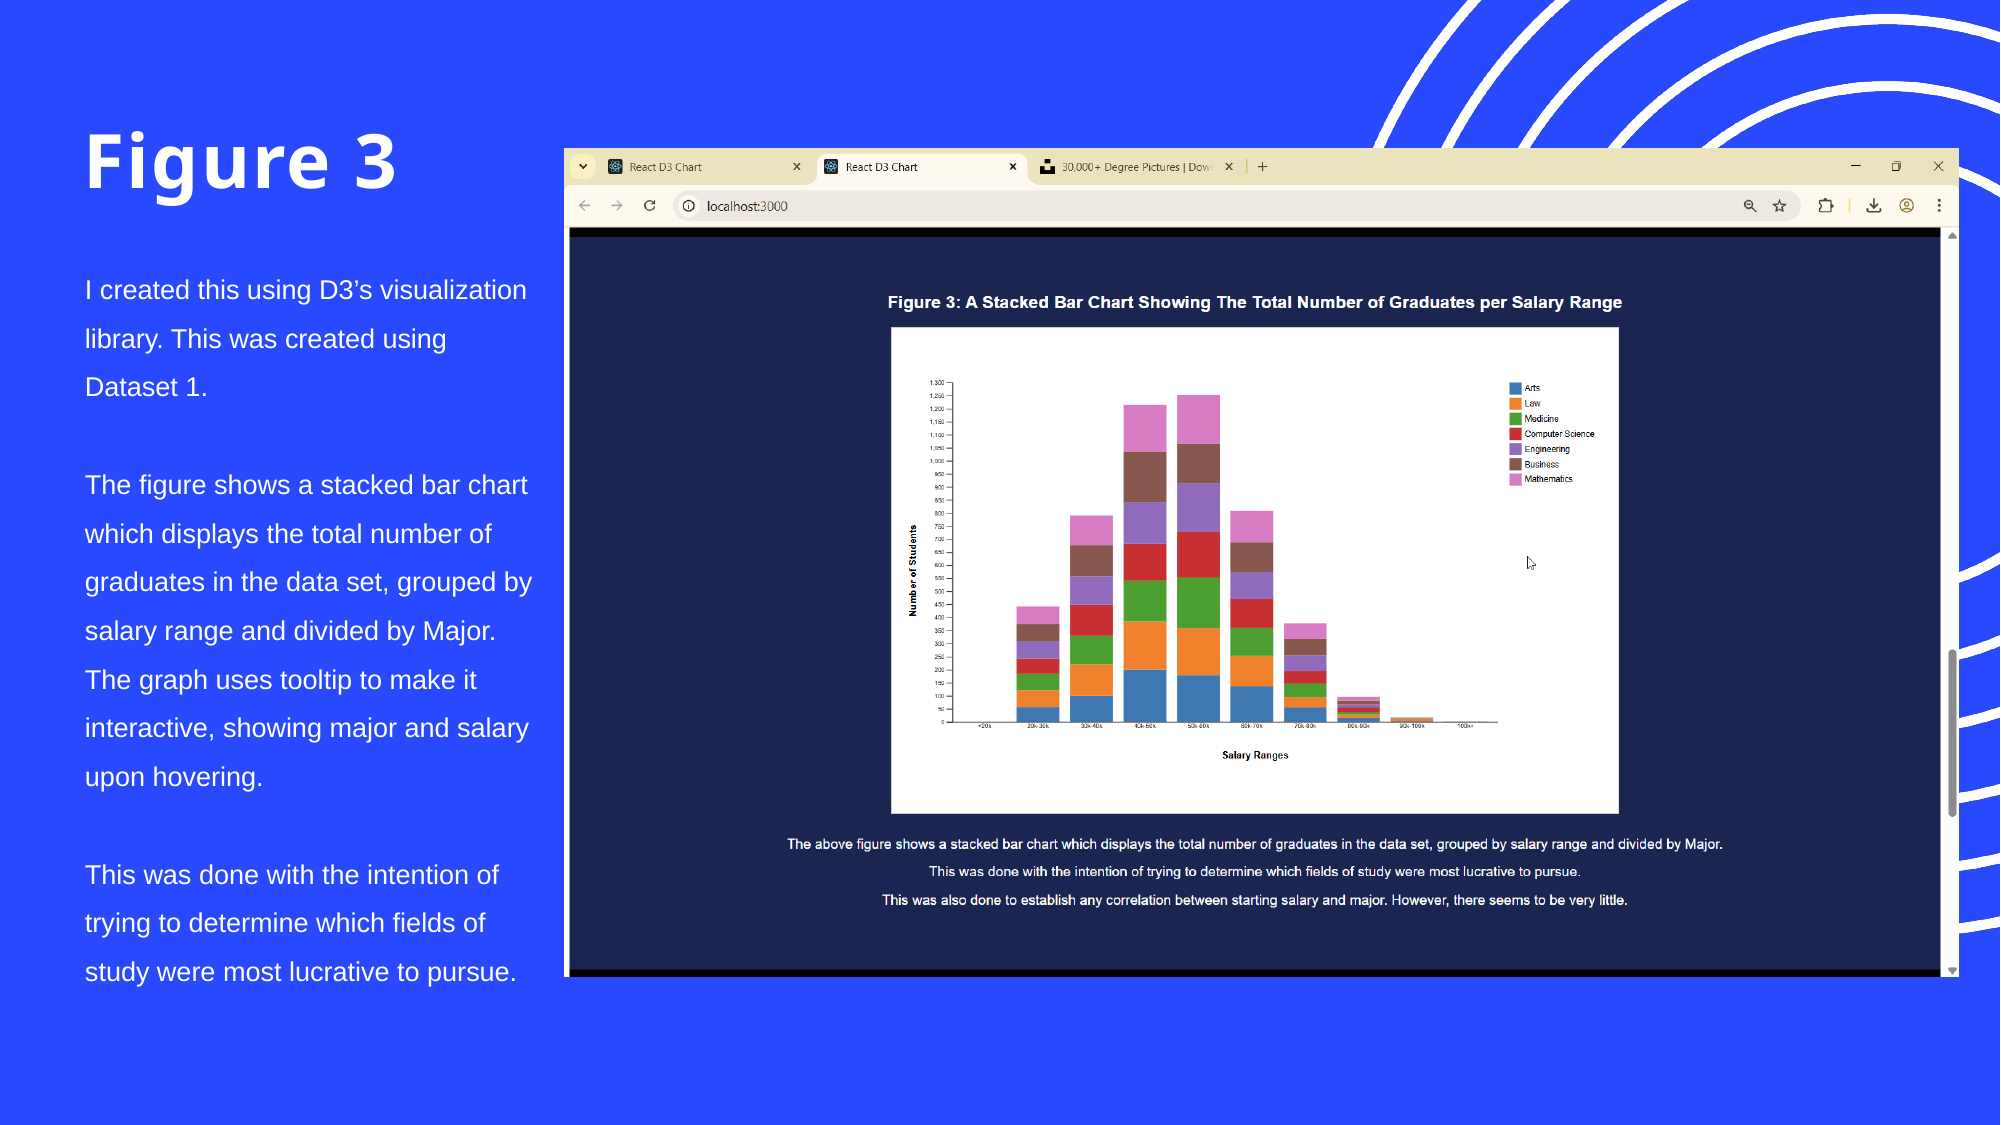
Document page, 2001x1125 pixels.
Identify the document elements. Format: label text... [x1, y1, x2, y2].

text_box I created this using D3’s visualization library. This was created using Dataset 1. The figure shows a stacked bar chart which displays the total number of graduates in the data set, grouped by salary range and divided by Major. The graph uses tooltip to make it interactive, showing major and salary upon hovering. This was done with the intention of trying to determine which fields of study were most lucrative to pursue. [70, 248, 552, 995]
picture [1325, 0, 2000, 938]
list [564, 148, 1959, 977]
title Figure 3 [83, 123, 488, 248]
